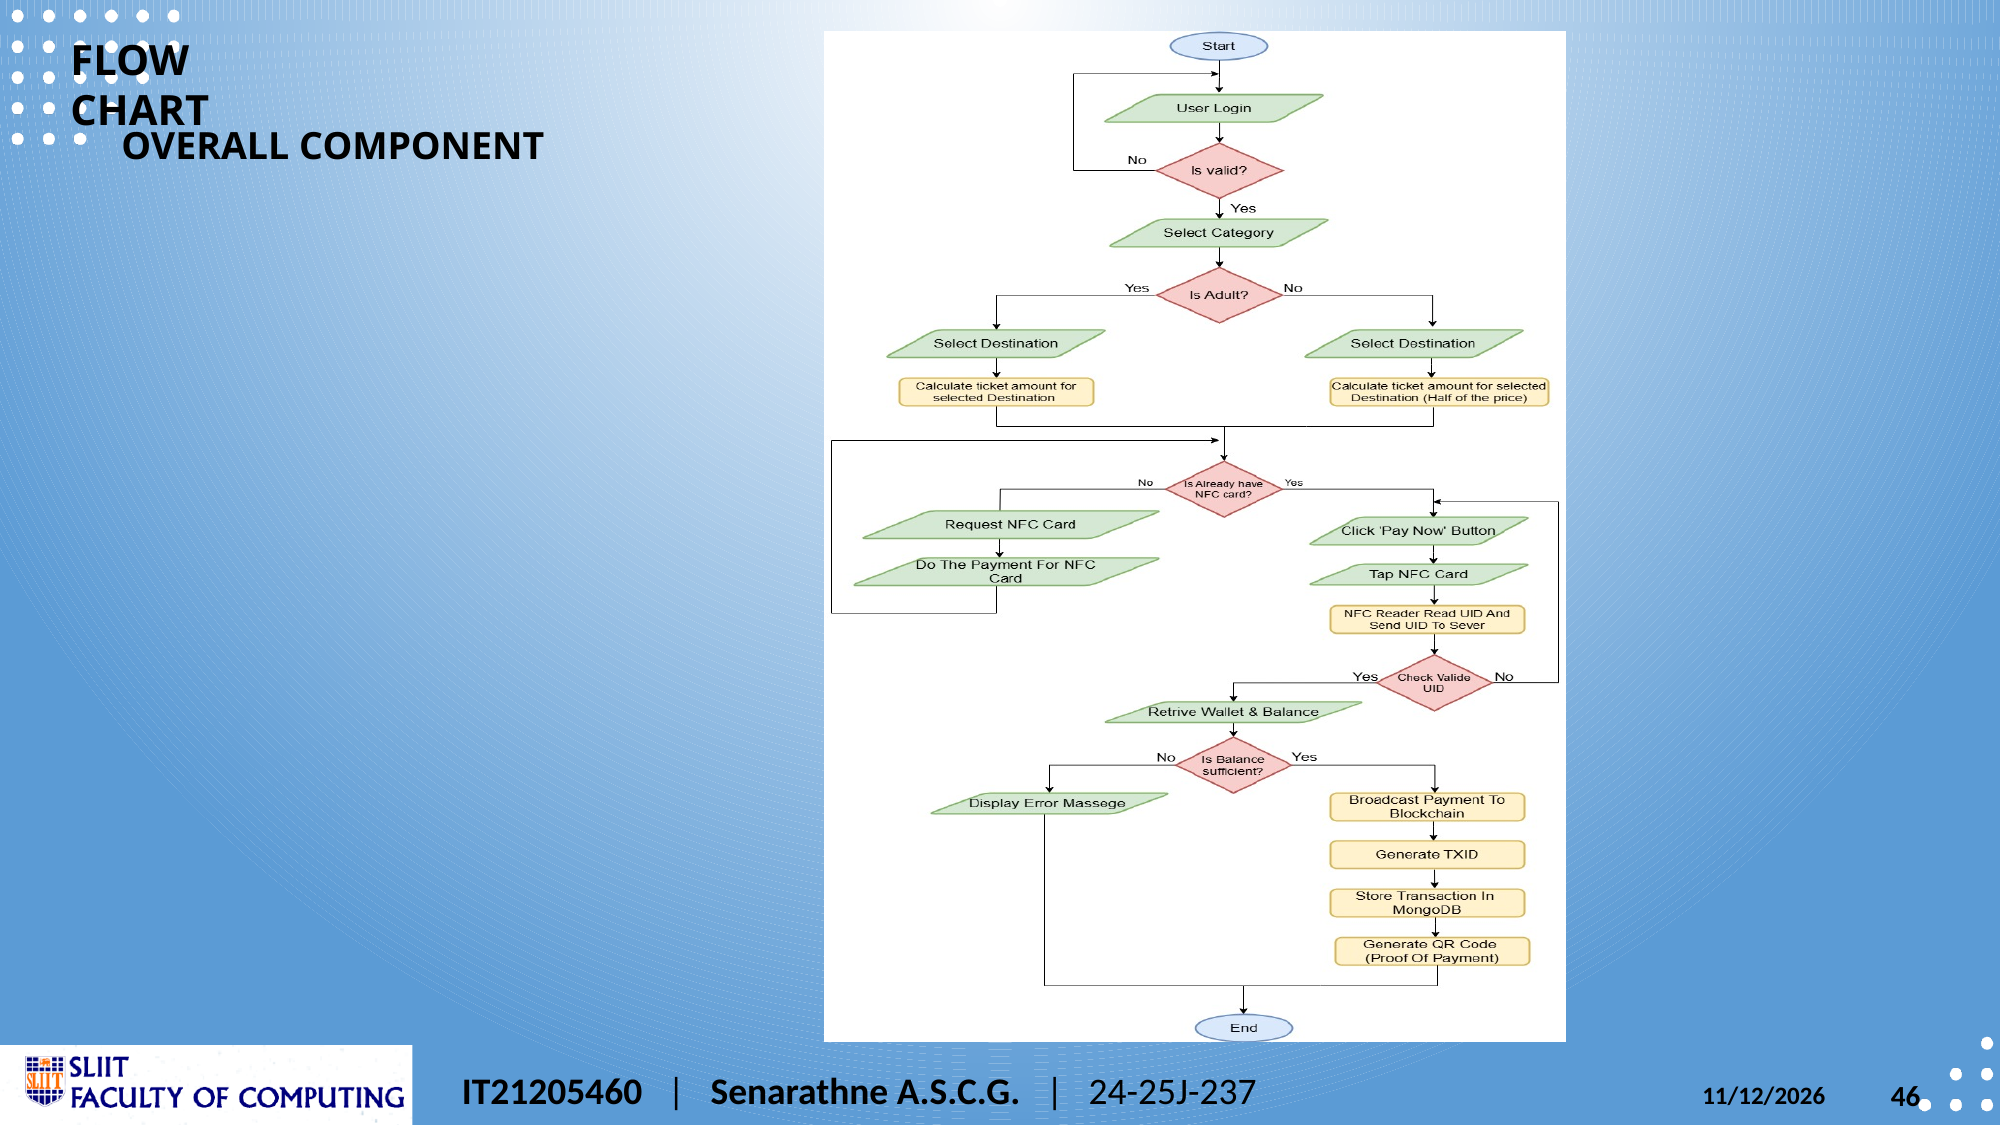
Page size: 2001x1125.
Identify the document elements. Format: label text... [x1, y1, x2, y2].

text_box OVERALL COMPONENT [106, 114, 590, 174]
picture [824, 31, 1566, 1042]
text_box [0, 0, 180, 145]
text_box FLOW CHART [55, 26, 349, 142]
text_box IT21205460 | Senarathne A.S.C.G. | 24-25J-237 [446, 1059, 1566, 1121]
text_box [1887, 1036, 2000, 1125]
picture [0, 1045, 413, 1125]
